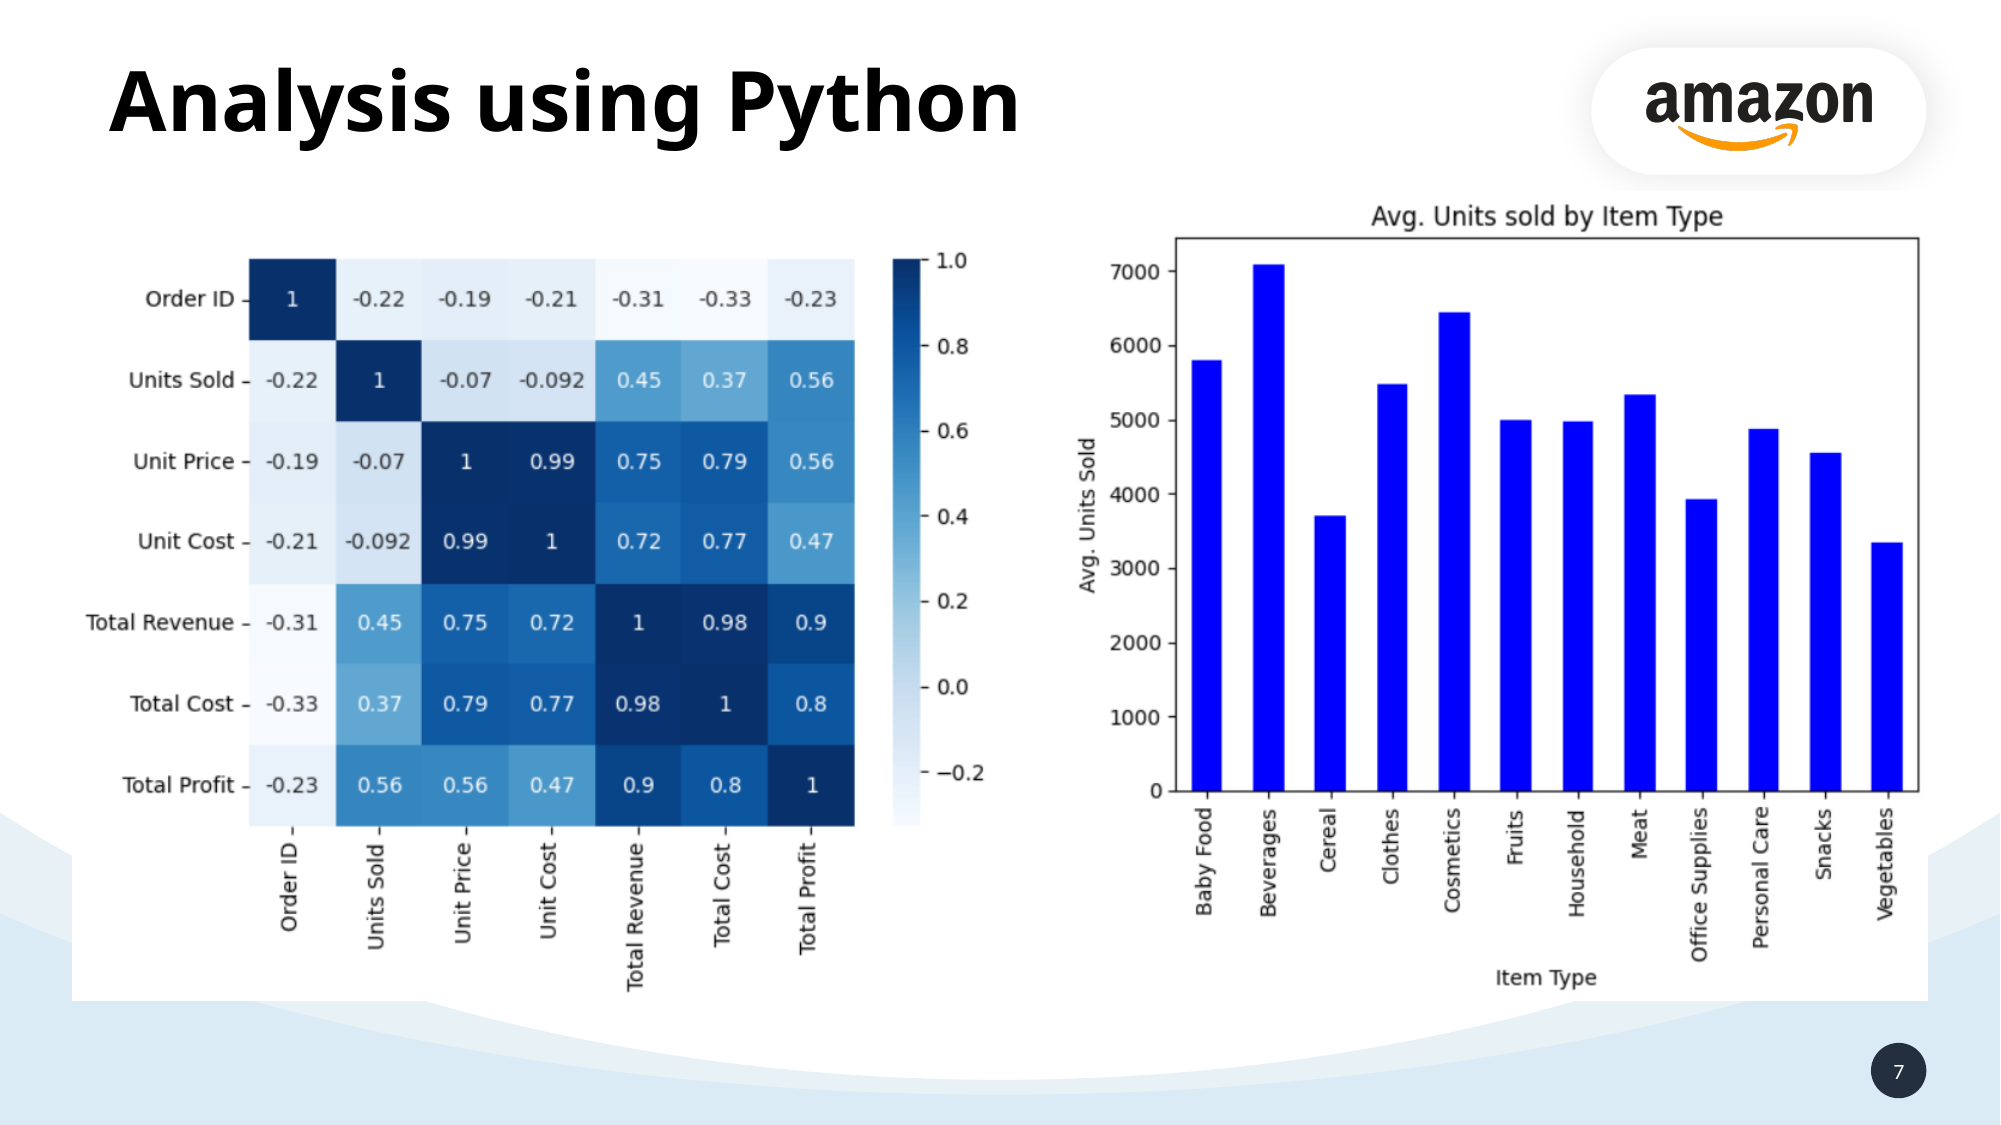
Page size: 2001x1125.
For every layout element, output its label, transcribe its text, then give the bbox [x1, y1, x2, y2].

picture [72, 236, 1000, 1001]
picture [1067, 191, 1928, 1001]
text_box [0, 812, 2000, 1125]
text_box Analysis using Python [109, 47, 1591, 158]
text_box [1591, 47, 1927, 175]
